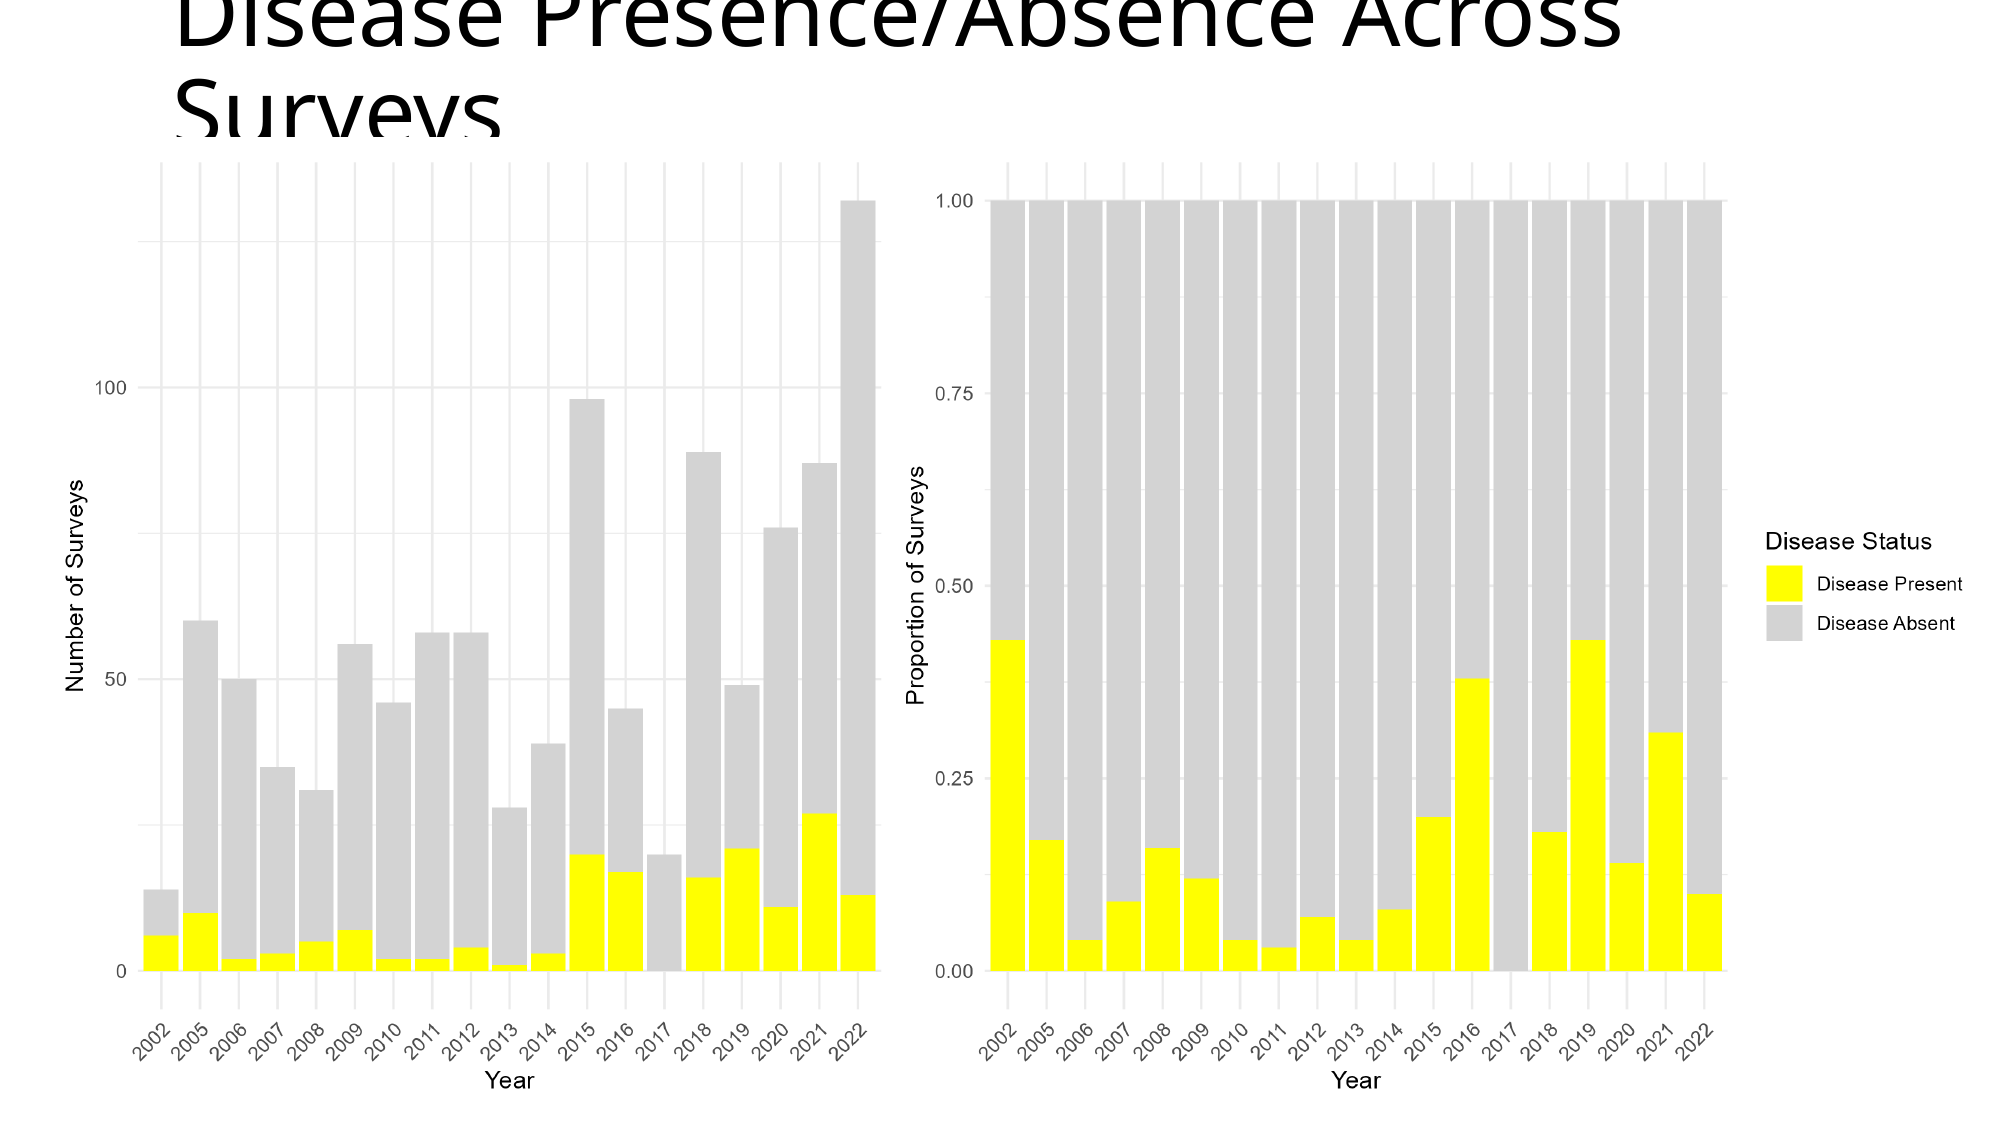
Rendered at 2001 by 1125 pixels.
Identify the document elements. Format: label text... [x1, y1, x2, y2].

title Disease Presence/Absence Across Surveys [157, 0, 1883, 137]
picture [40, 137, 2000, 1118]
